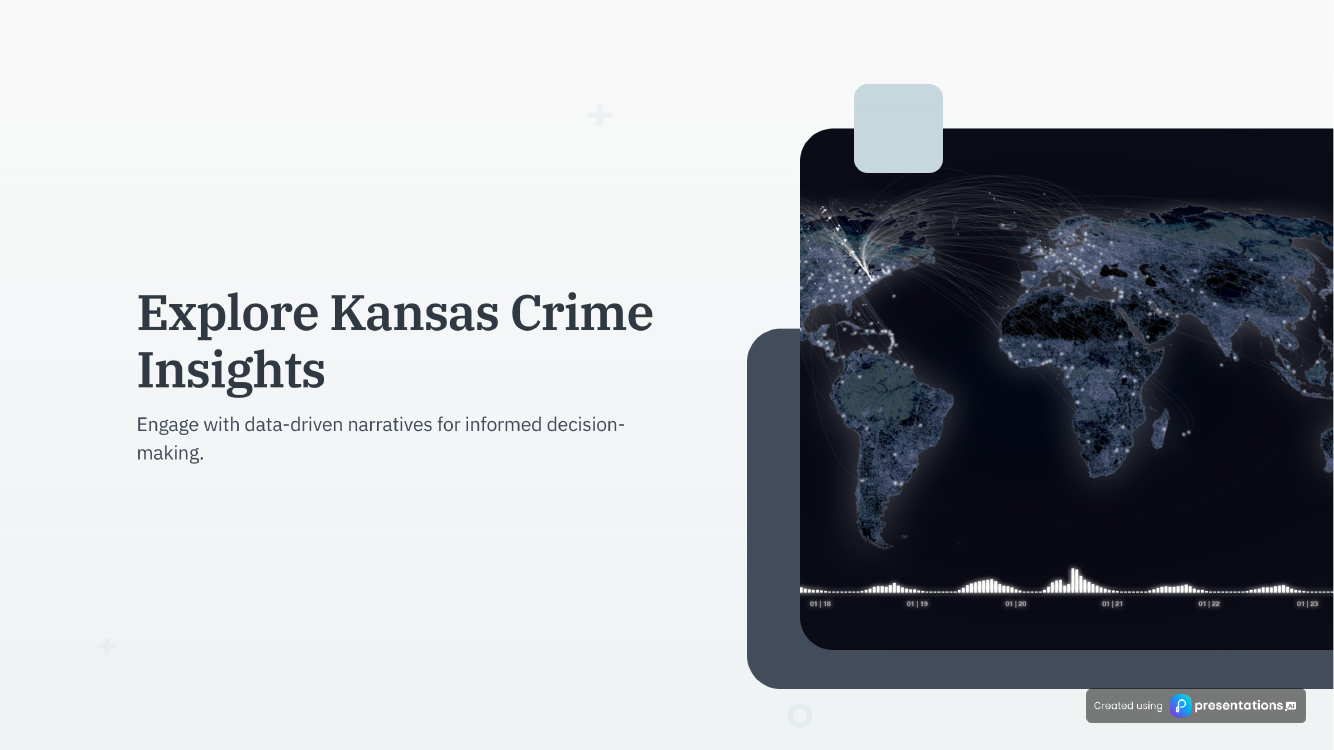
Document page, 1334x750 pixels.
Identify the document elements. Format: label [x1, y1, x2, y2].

text_box [0, 0, 1334, 750]
